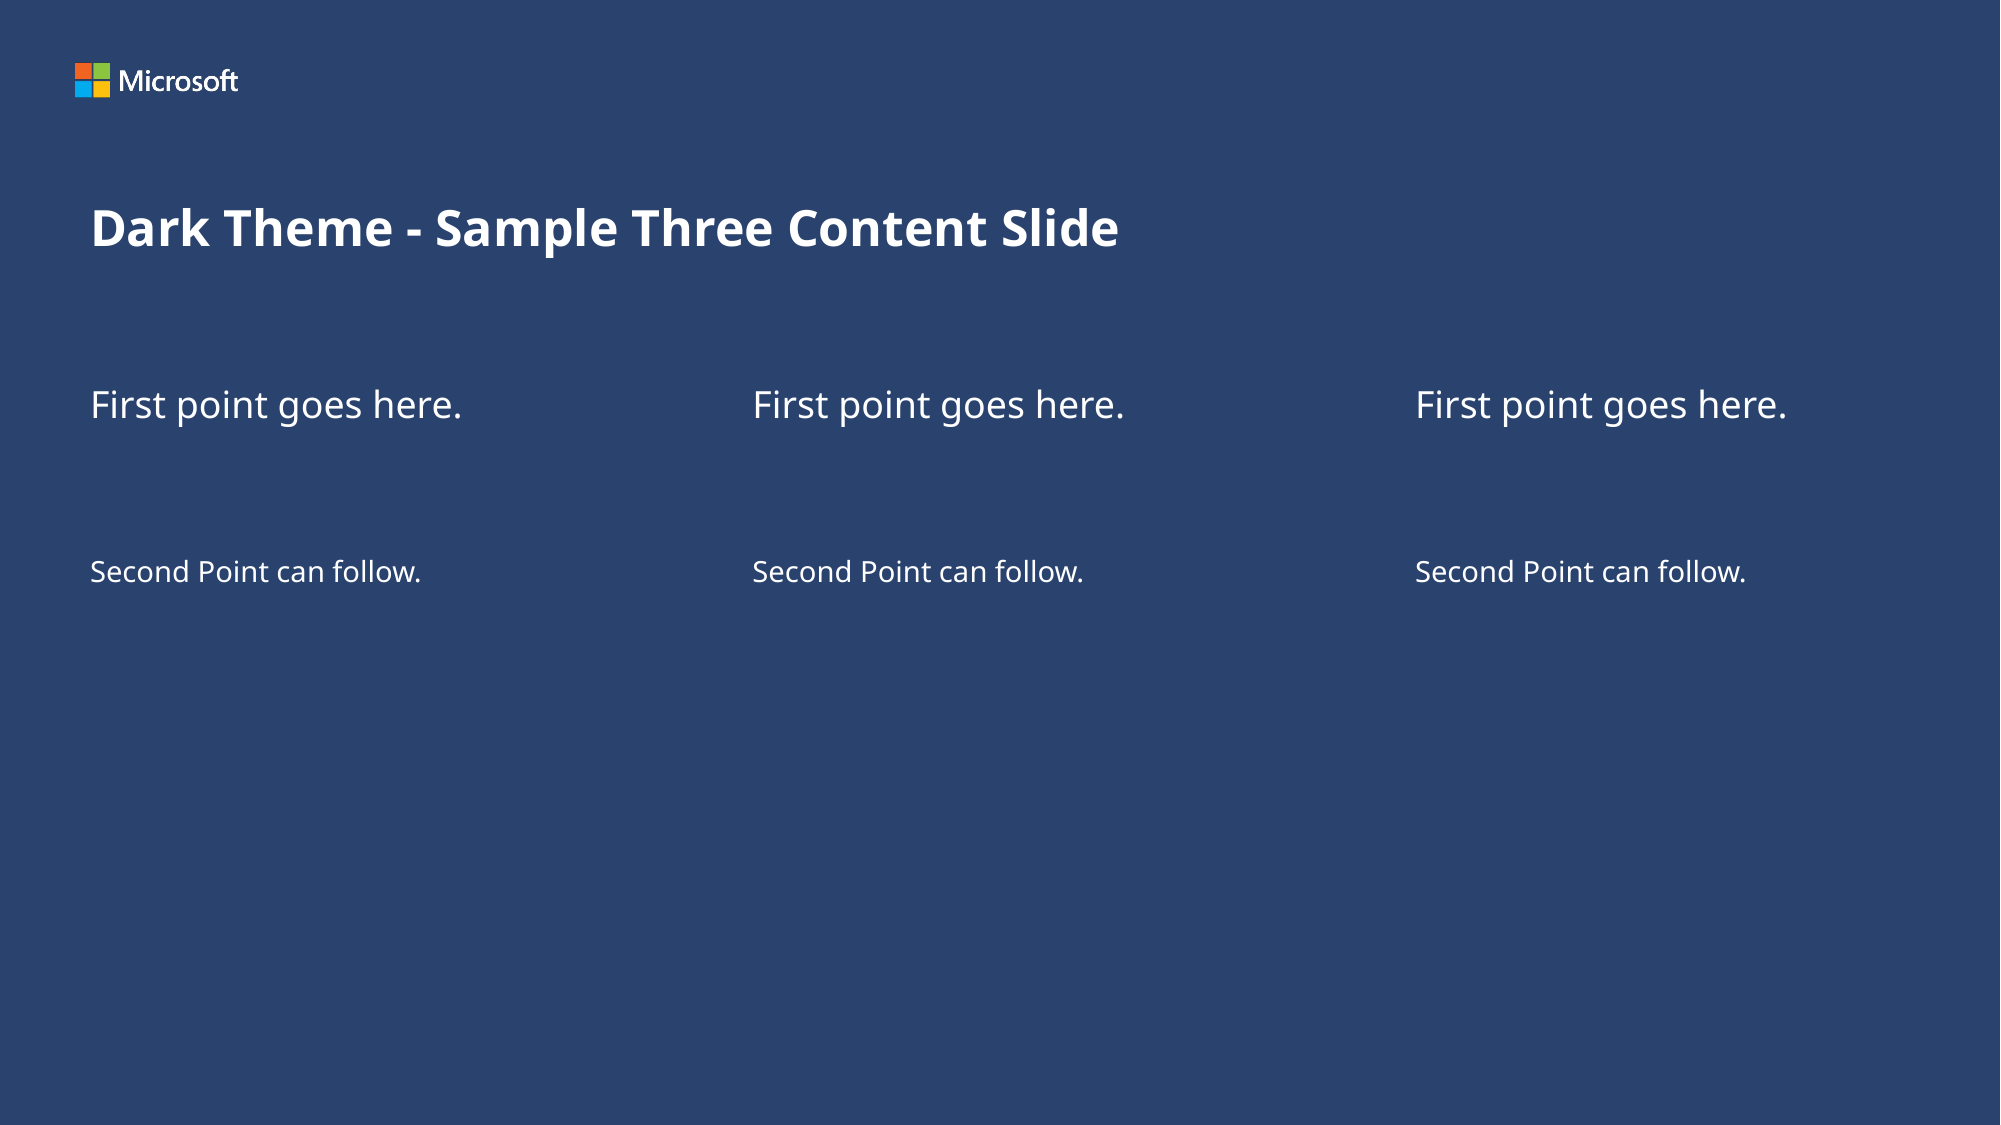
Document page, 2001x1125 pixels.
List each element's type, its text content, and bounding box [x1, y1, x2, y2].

list First point goes here. Second Point can follow. [737, 351, 1263, 969]
title Dark Theme - Sample Three Content Slide [75, 184, 1925, 278]
list First point goes here. Second Point can follow. [1400, 351, 1925, 969]
picture [75, 48, 238, 112]
list First point goes here. Second Point can follow. [75, 351, 600, 969]
